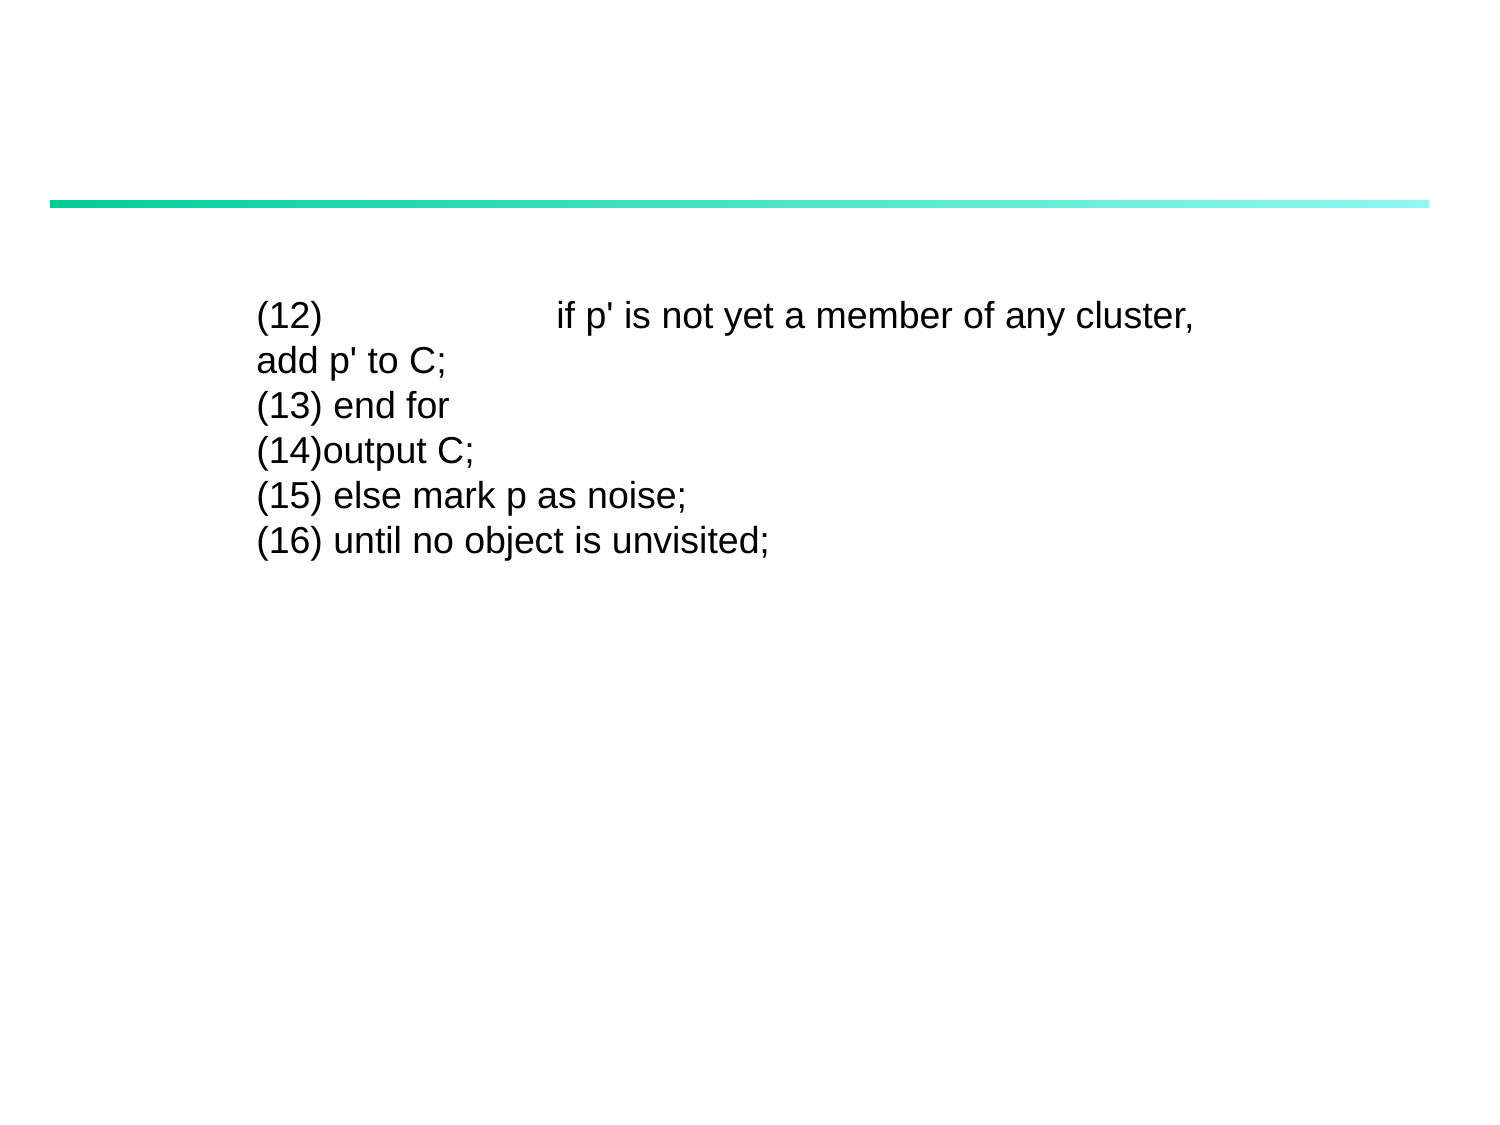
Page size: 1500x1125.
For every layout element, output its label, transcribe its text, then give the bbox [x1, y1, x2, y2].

text_box (12) if p' is not yet a member of any cluster, add p' to C; (13) end for (14)output C; (15) else mark p as noise; (16) until no object is unvisited; [241, 283, 1259, 673]
